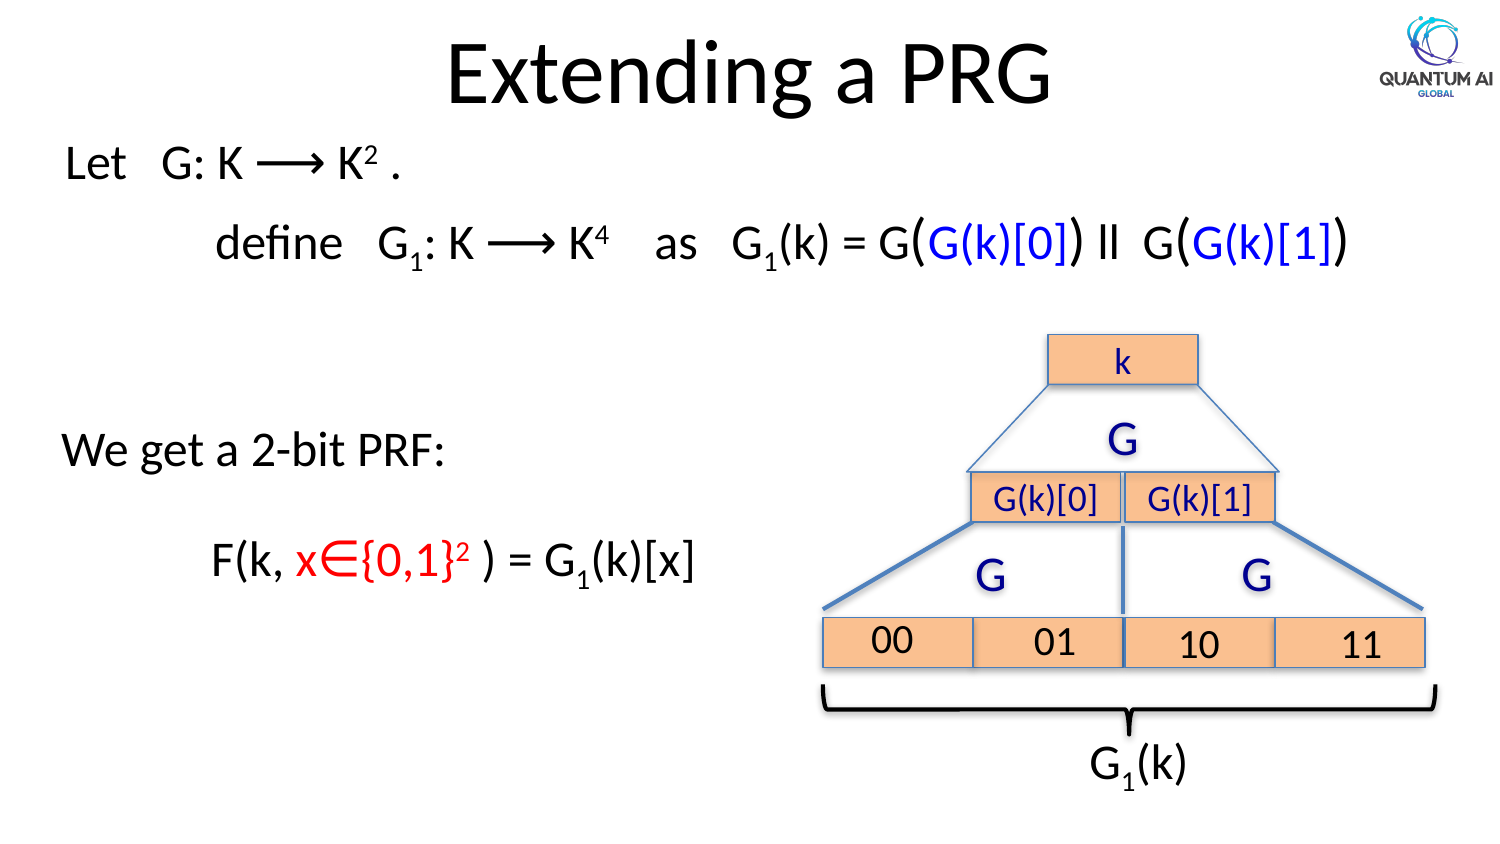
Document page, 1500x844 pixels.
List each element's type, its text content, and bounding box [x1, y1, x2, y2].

text_box We get a 2-bit PRF: F(k, x∈{0,1}2 ) = G1(k)[x] [46, 409, 711, 663]
text_box G(k)[1] [1124, 480, 1276, 520]
text_box G [965, 383, 1280, 473]
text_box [810, 521, 1123, 668]
title Extending a PRG [75, 0, 1425, 138]
text_box k [1047, 334, 1199, 383]
text_box G(k)[0] [970, 480, 1119, 520]
picture [1400, 0, 1500, 155]
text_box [822, 684, 1436, 798]
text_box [1124, 521, 1438, 668]
list Let G: K ⟶ K2 . define G1: K ⟶ K4 as G1(k) = G(G(k)[0]) ll G(G(k)[1]) [50, 121, 1400, 322]
